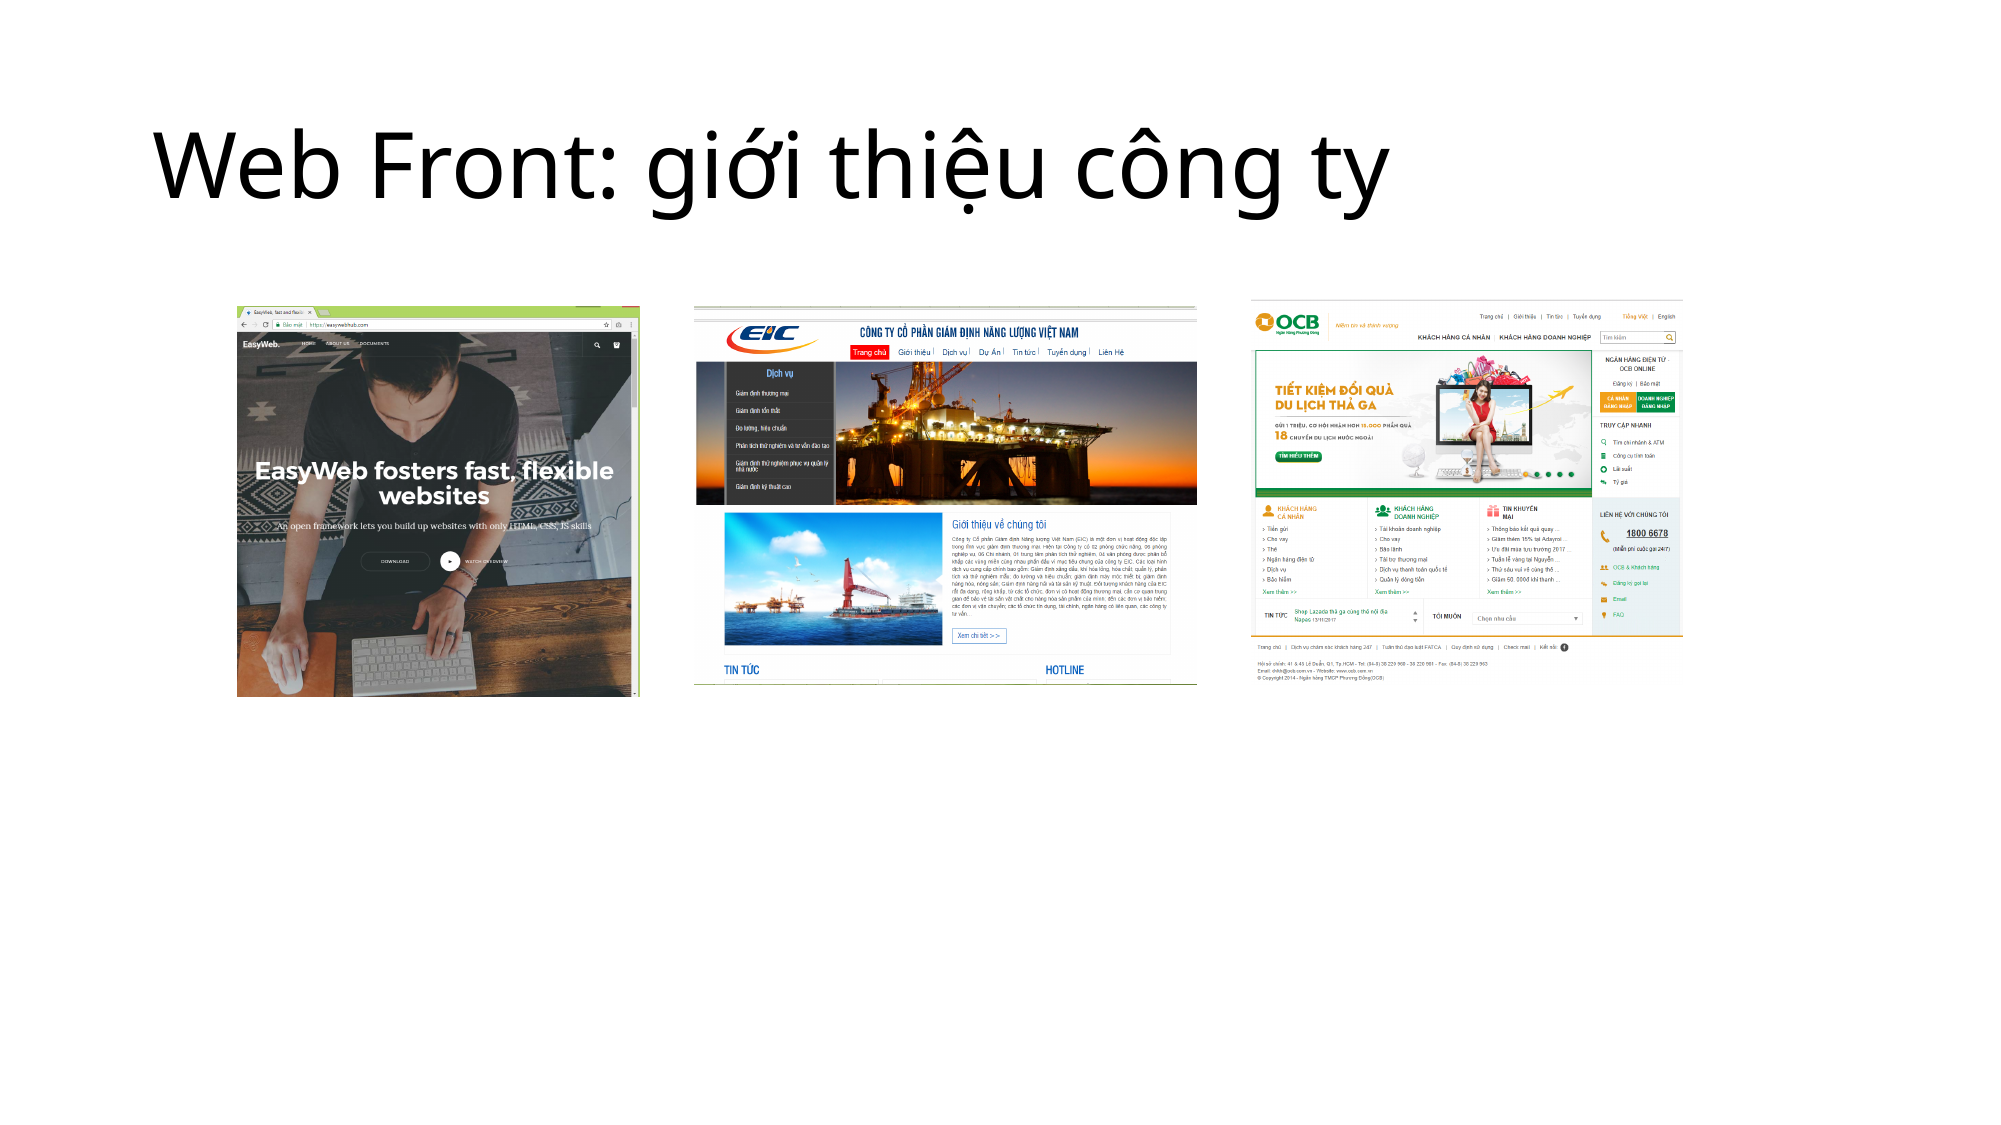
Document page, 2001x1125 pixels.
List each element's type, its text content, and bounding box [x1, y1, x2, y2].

list [137, 299, 1863, 1014]
picture [694, 306, 1197, 685]
picture [236, 306, 640, 697]
title Web Front: giới thiệu công ty [137, 59, 1863, 278]
picture [1251, 299, 1683, 685]
